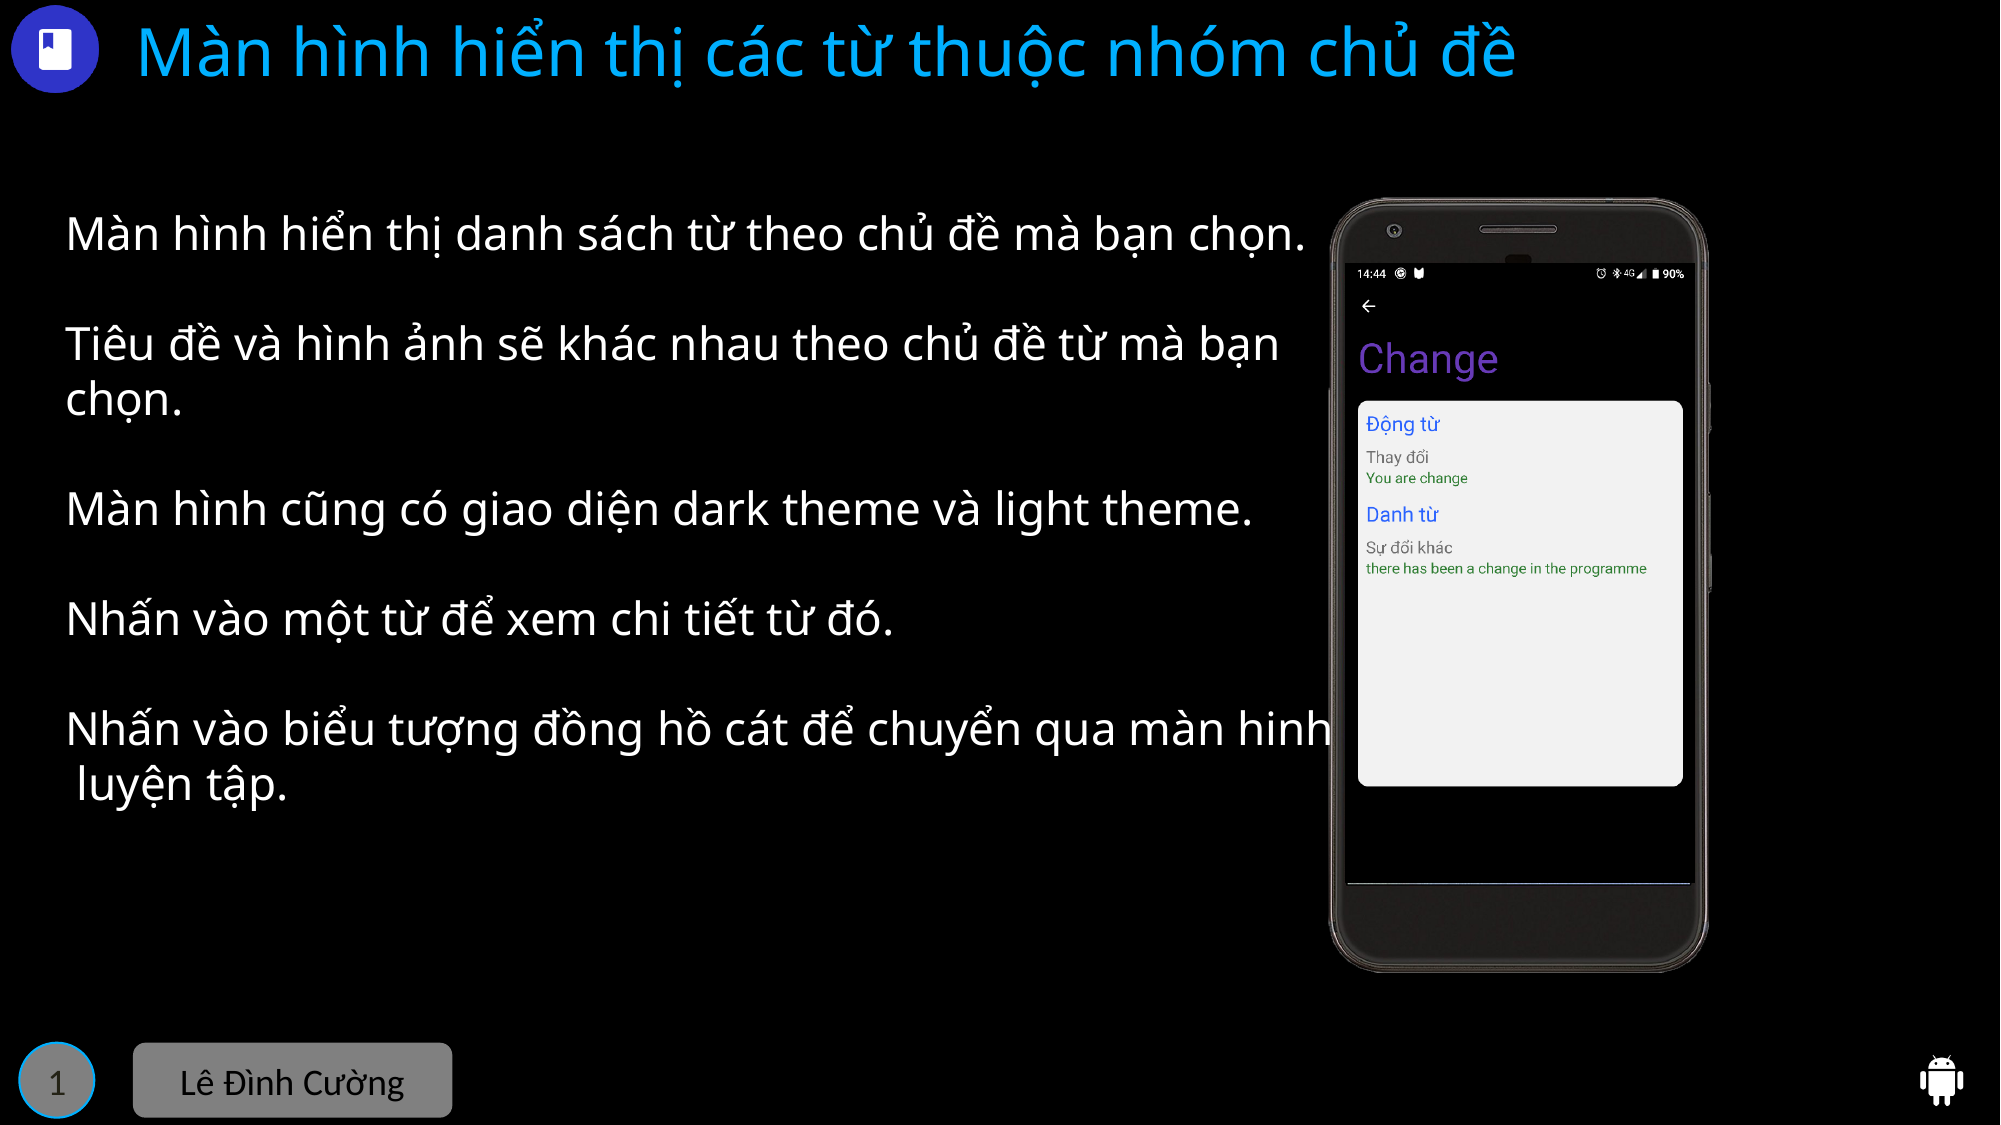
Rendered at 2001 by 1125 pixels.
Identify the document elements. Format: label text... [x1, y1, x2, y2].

picture [1903, 1042, 1979, 1118]
text_box Lê Đình Cường [131, 1041, 454, 1119]
text_box 1 [18, 1041, 96, 1119]
text_box Màn hình hiển thị danh sách từ theo chủ đề mà bạn chọn. Tiêu đề và hình ảnh sẽ khác nhau theo chủ đề từ mà bạn chọn. Màn hình cũng có giao diện dark theme và light theme. Nhấn vào một từ để xem chi tiết từ đó. Nhấn vào biểu tượng đồng hồ cát để chuyển qua màn hinh luyện tập. [50, 197, 1328, 818]
text_box Màn hình hiển thị các từ thuộc nhóm chủ đề [0, 0, 2000, 100]
picture [11, 5, 99, 93]
picture [1328, 197, 1712, 973]
